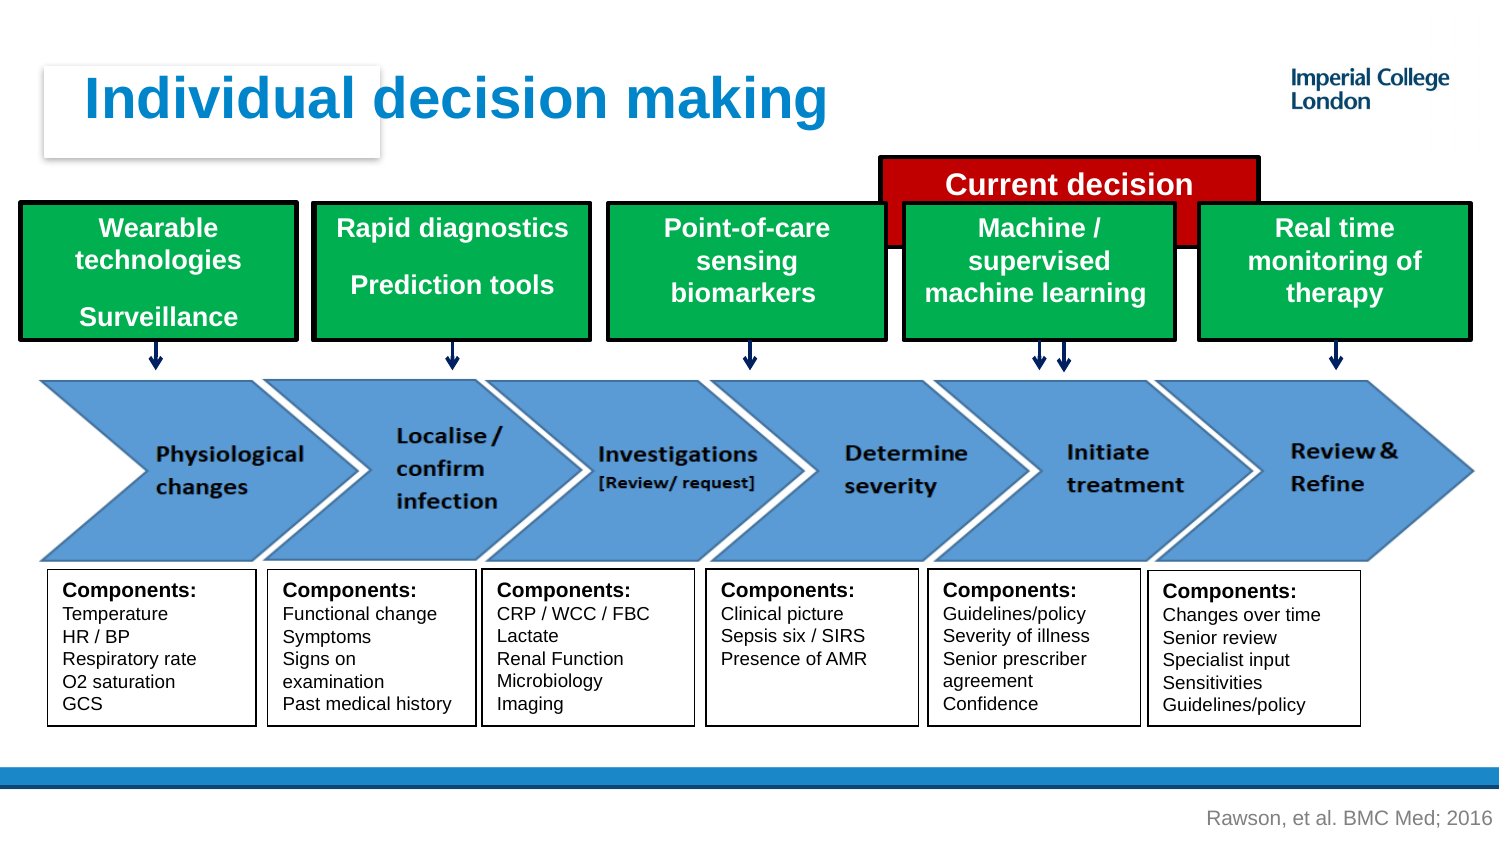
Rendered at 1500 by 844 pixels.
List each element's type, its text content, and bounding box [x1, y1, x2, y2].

text_box Rawson, et al. BMC Med; 2016 [805, 797, 1500, 837]
title Individual decision making [84, 60, 1255, 123]
picture [0, 0, 1499, 844]
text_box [880, 156, 1259, 200]
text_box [20, 202, 1471, 371]
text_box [18, 365, 1490, 727]
text_box [44, 66, 380, 158]
